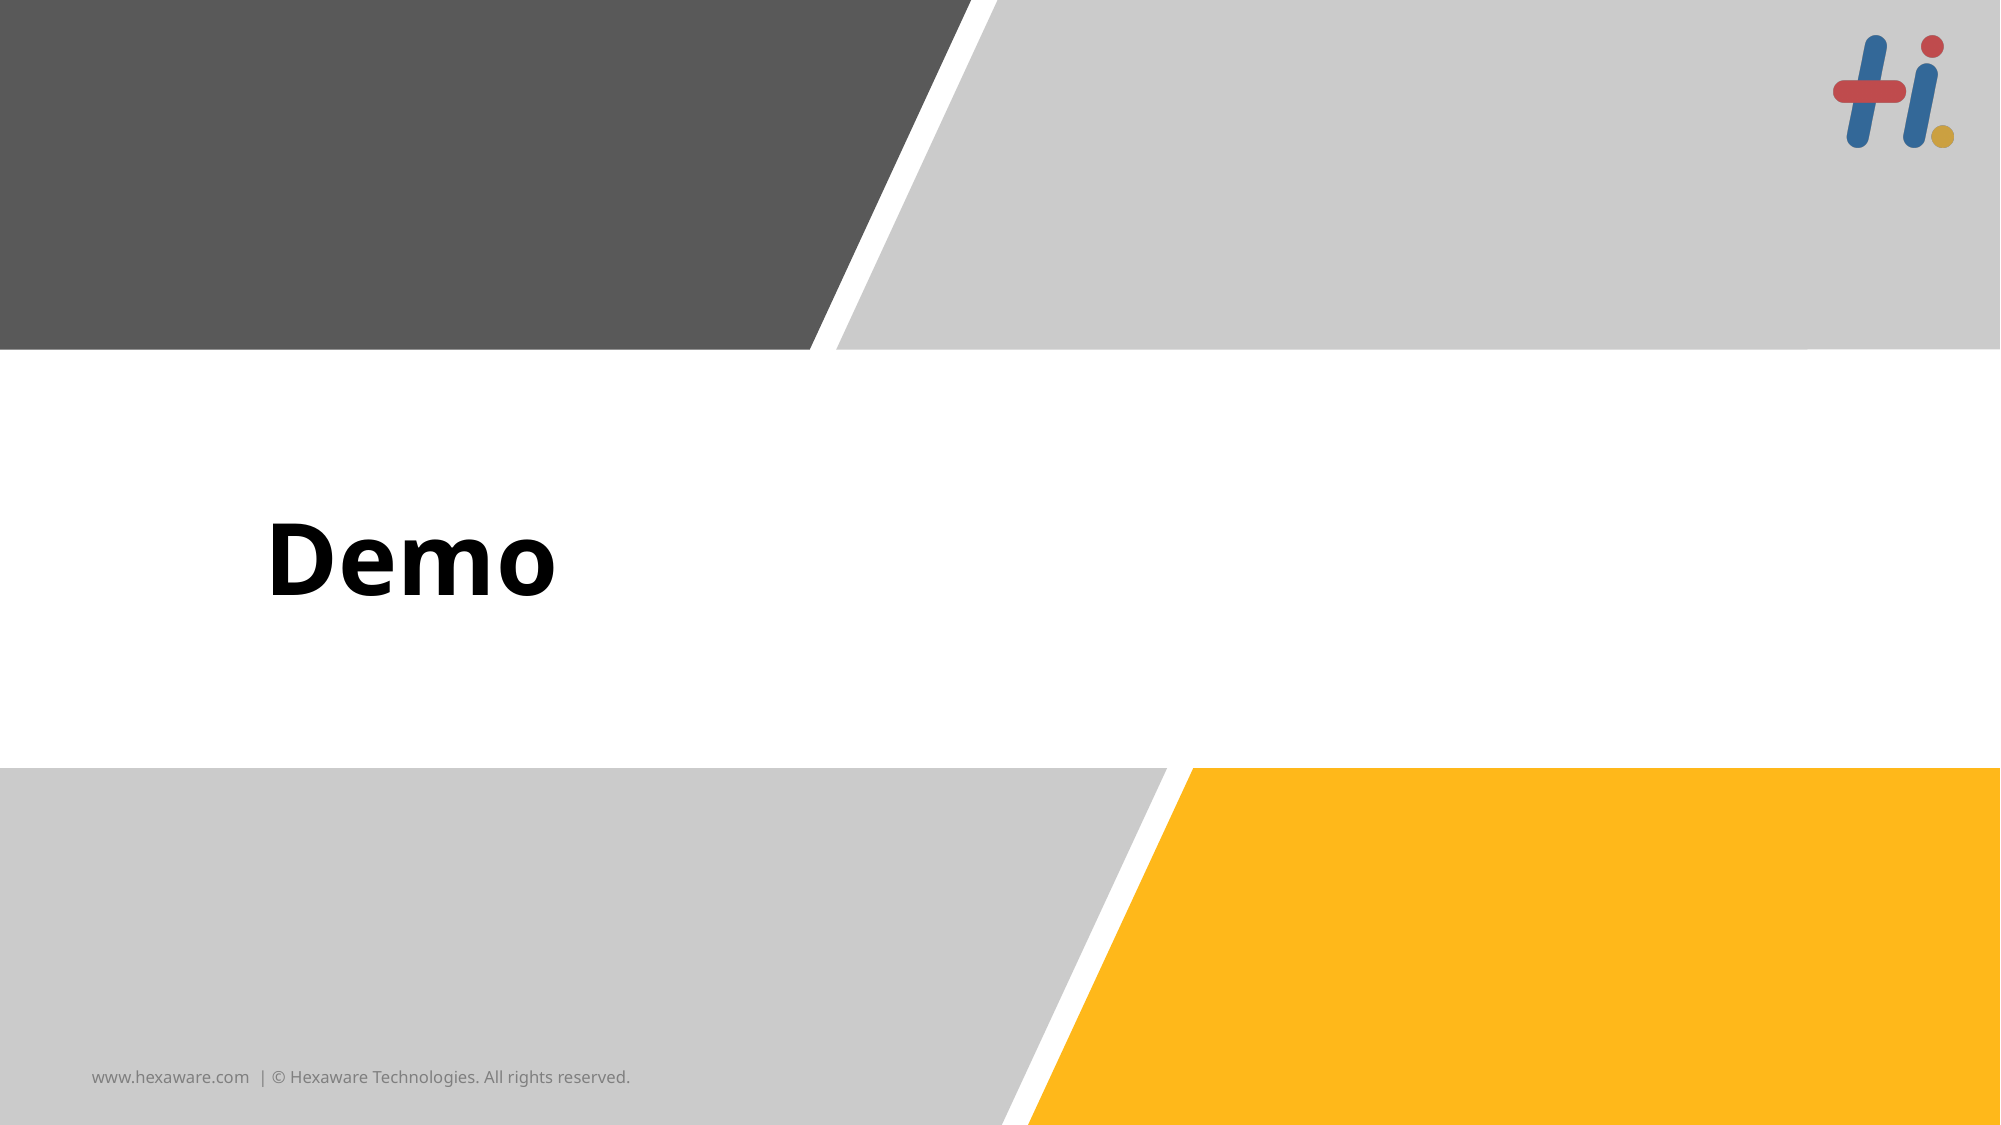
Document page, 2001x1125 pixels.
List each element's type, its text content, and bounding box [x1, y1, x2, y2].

text_box [0, 767, 1169, 1125]
text_box [1026, 767, 2000, 1125]
text_box [0, 0, 973, 351]
title Demo [249, 368, 1750, 625]
text_box [1007, 767, 1192, 1125]
text_box [834, 0, 2000, 351]
